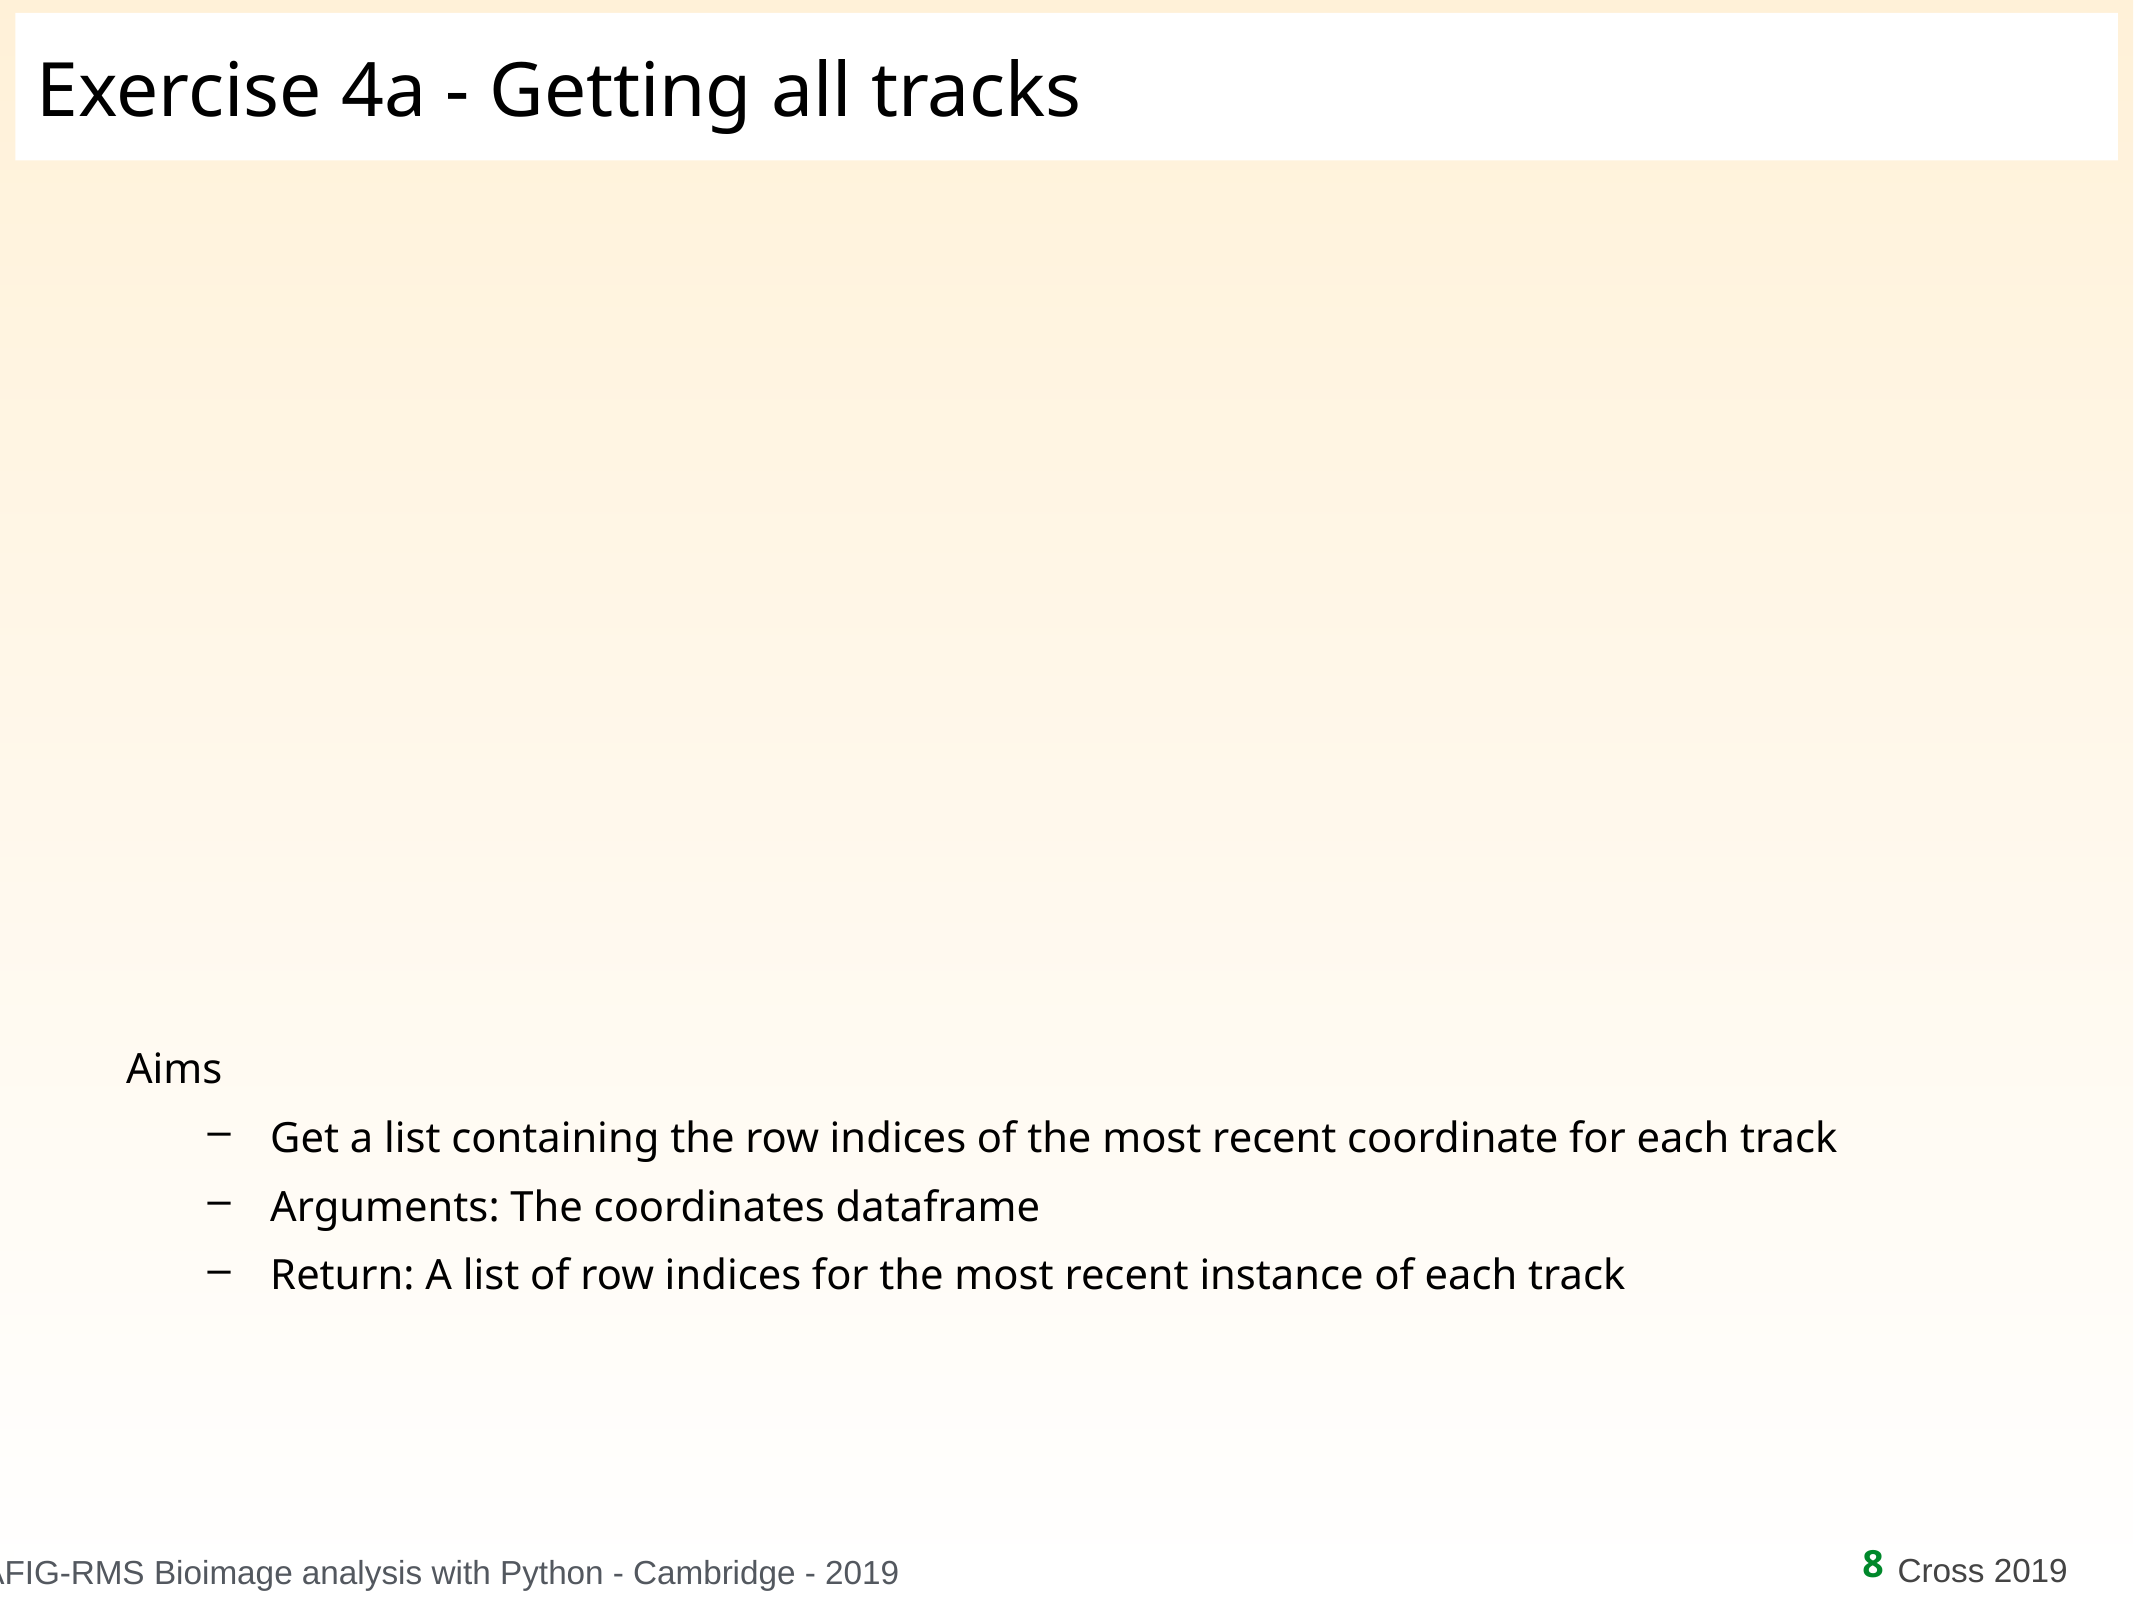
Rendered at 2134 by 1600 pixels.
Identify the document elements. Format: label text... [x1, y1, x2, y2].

slide_number 8 [1849, 1527, 1897, 1599]
title Exercise 4a - Getting all tracks [14, 12, 2119, 161]
list Aims Get a list containing the row indices of the most recent coordinate for each track Arguments: The coordinates dataframe Return: A list of row indices for the most recent instance of each track [113, 1029, 2020, 1422]
